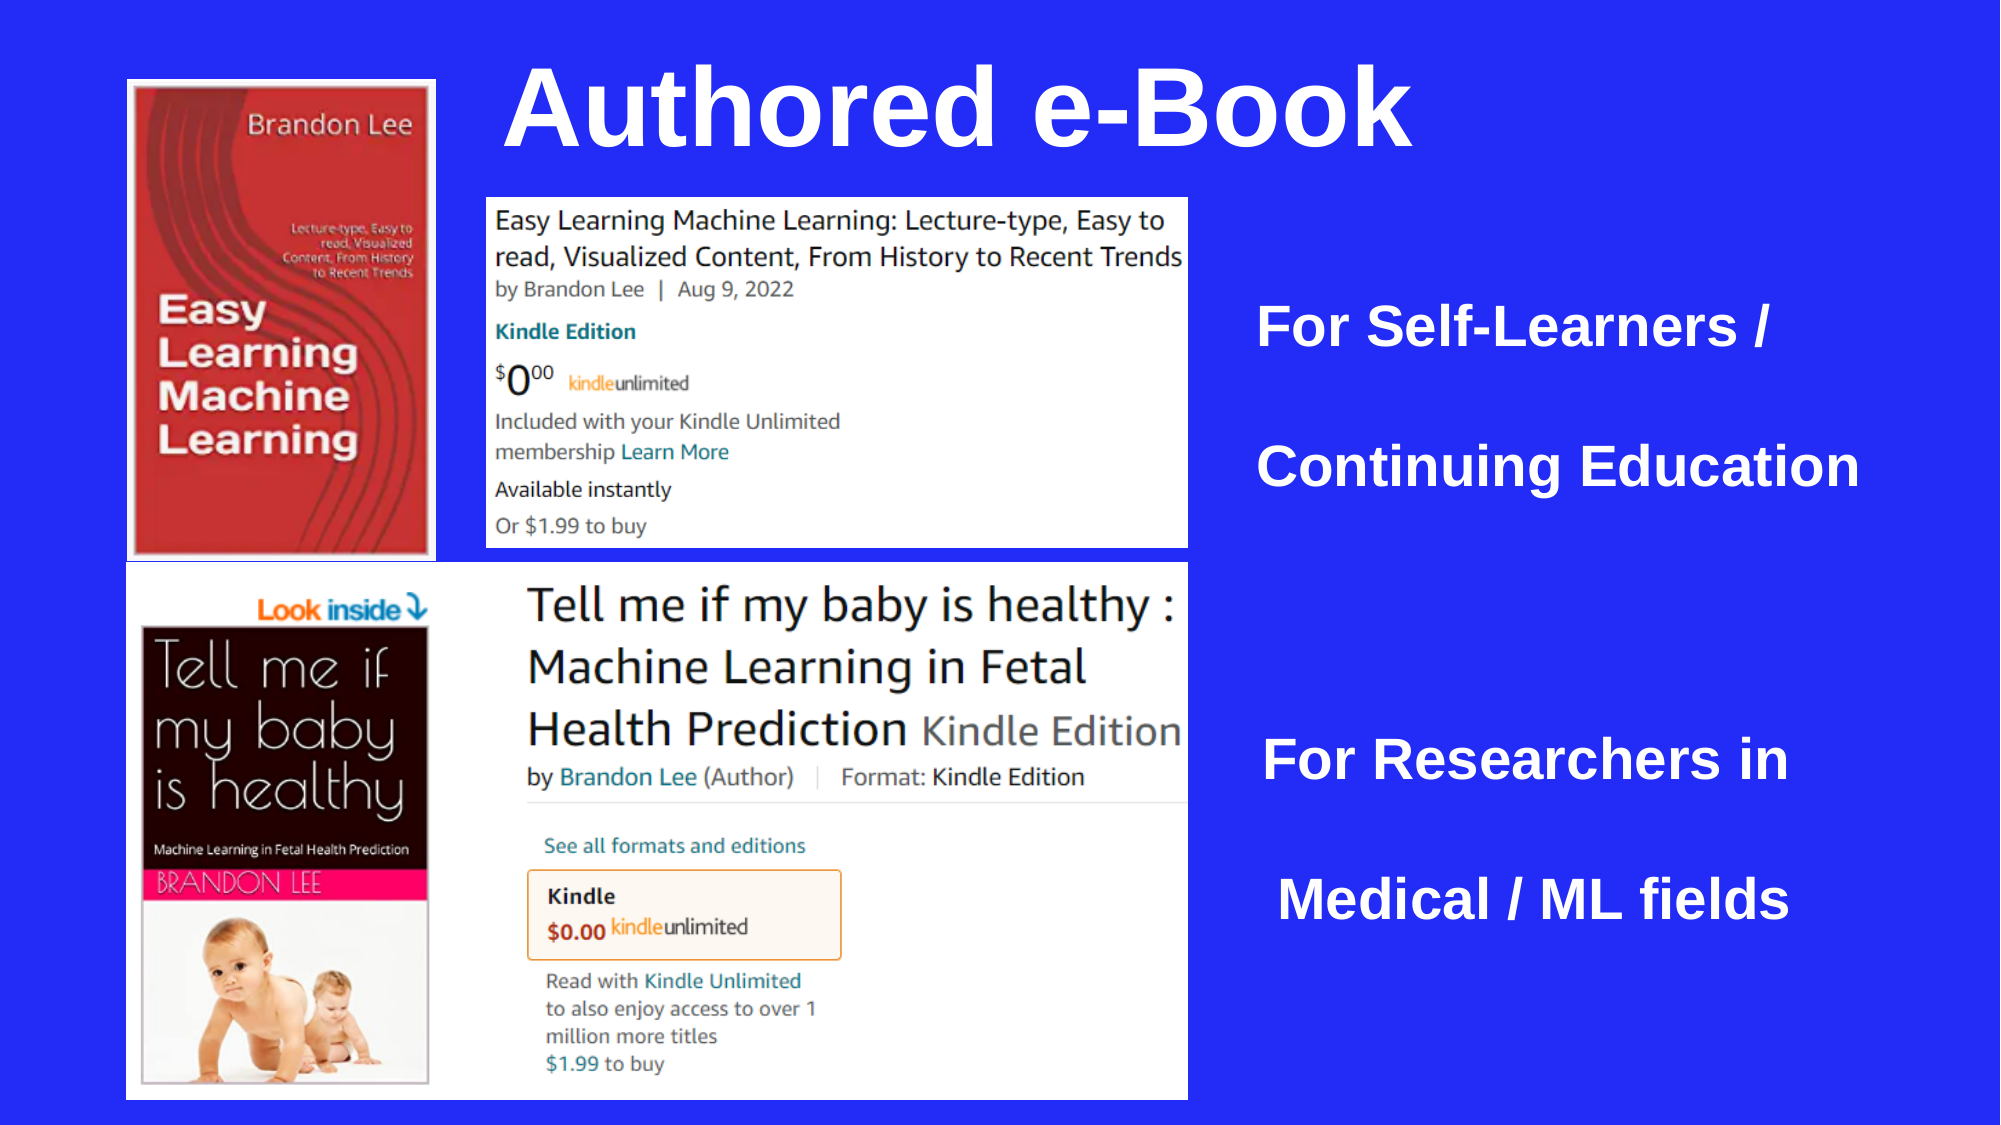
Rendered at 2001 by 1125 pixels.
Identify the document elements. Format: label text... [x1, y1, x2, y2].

text_box Authored e-Book [486, 0, 1876, 163]
text_box For Self-Learners / Continuing Education [1224, 277, 1927, 439]
text_box For Researchers in Medical / ML fields [1188, 767, 1927, 886]
picture [127, 79, 436, 561]
picture [126, 562, 1188, 1100]
picture [486, 197, 1188, 548]
